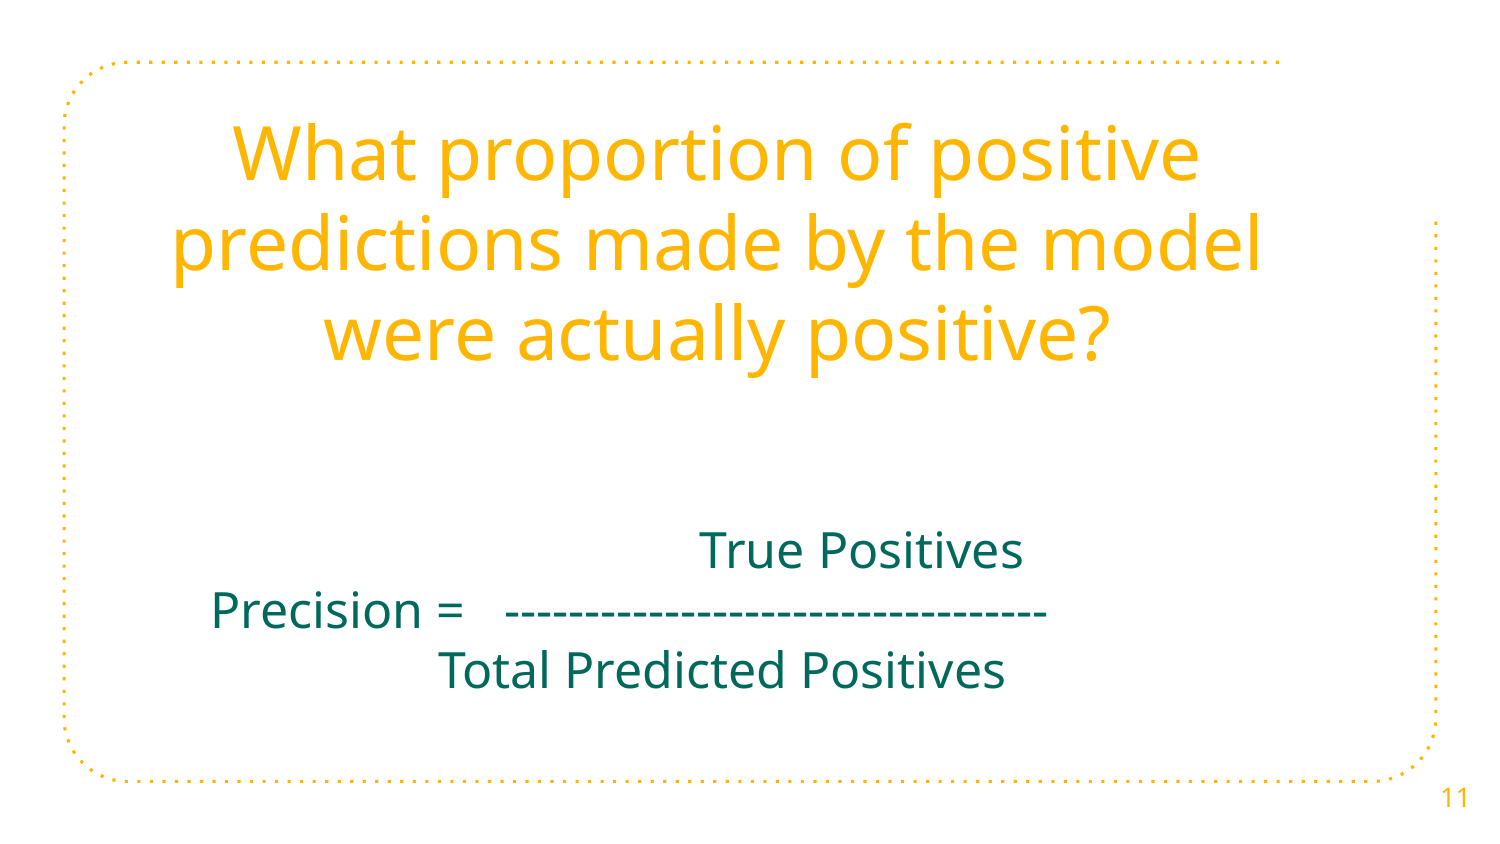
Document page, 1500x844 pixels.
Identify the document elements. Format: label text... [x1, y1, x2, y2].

text_box What proportion of positive predictions made by the model were actually positive? [98, 90, 1337, 318]
title True Positives Precision = ---------------------------------- Total Predicted Positives [195, 503, 1322, 645]
slide_number 11 [1411, 753, 1500, 844]
